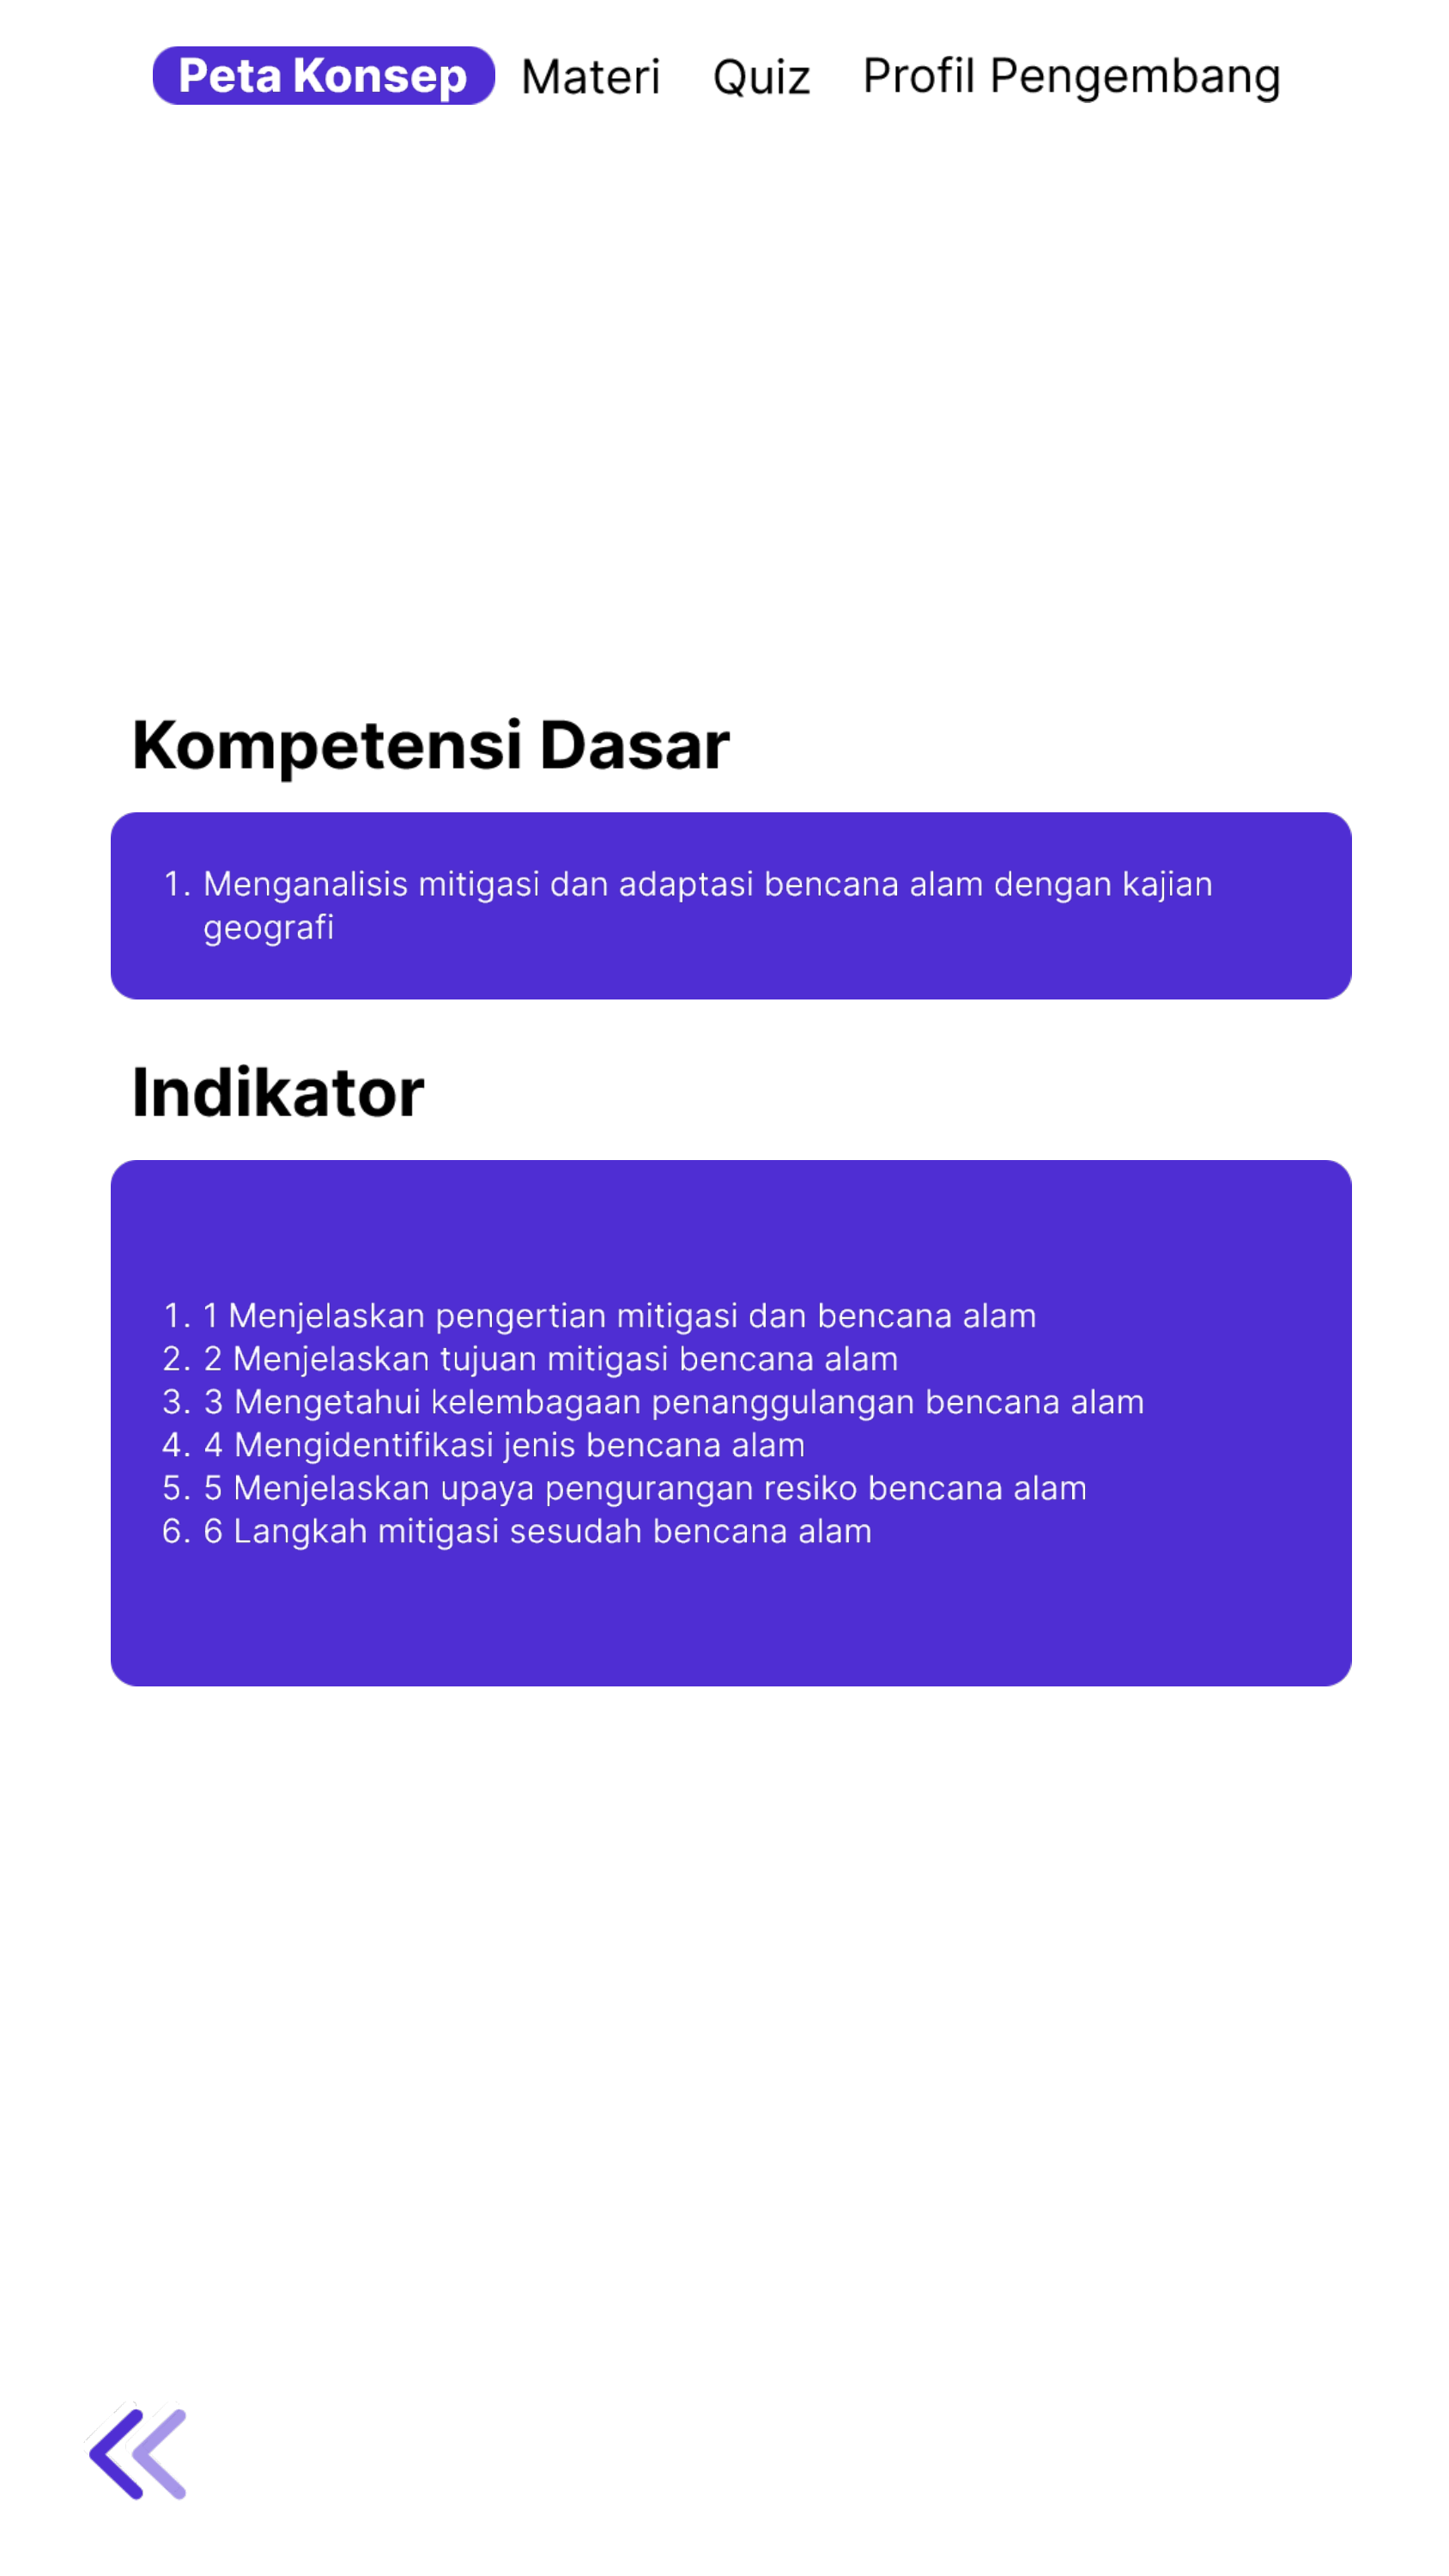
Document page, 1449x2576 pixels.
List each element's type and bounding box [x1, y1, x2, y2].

picture [111, 1160, 1352, 1686]
picture [131, 717, 731, 783]
picture [82, 2401, 187, 2500]
picture [111, 812, 1352, 1000]
picture [131, 1064, 426, 1120]
picture [153, 46, 1282, 105]
